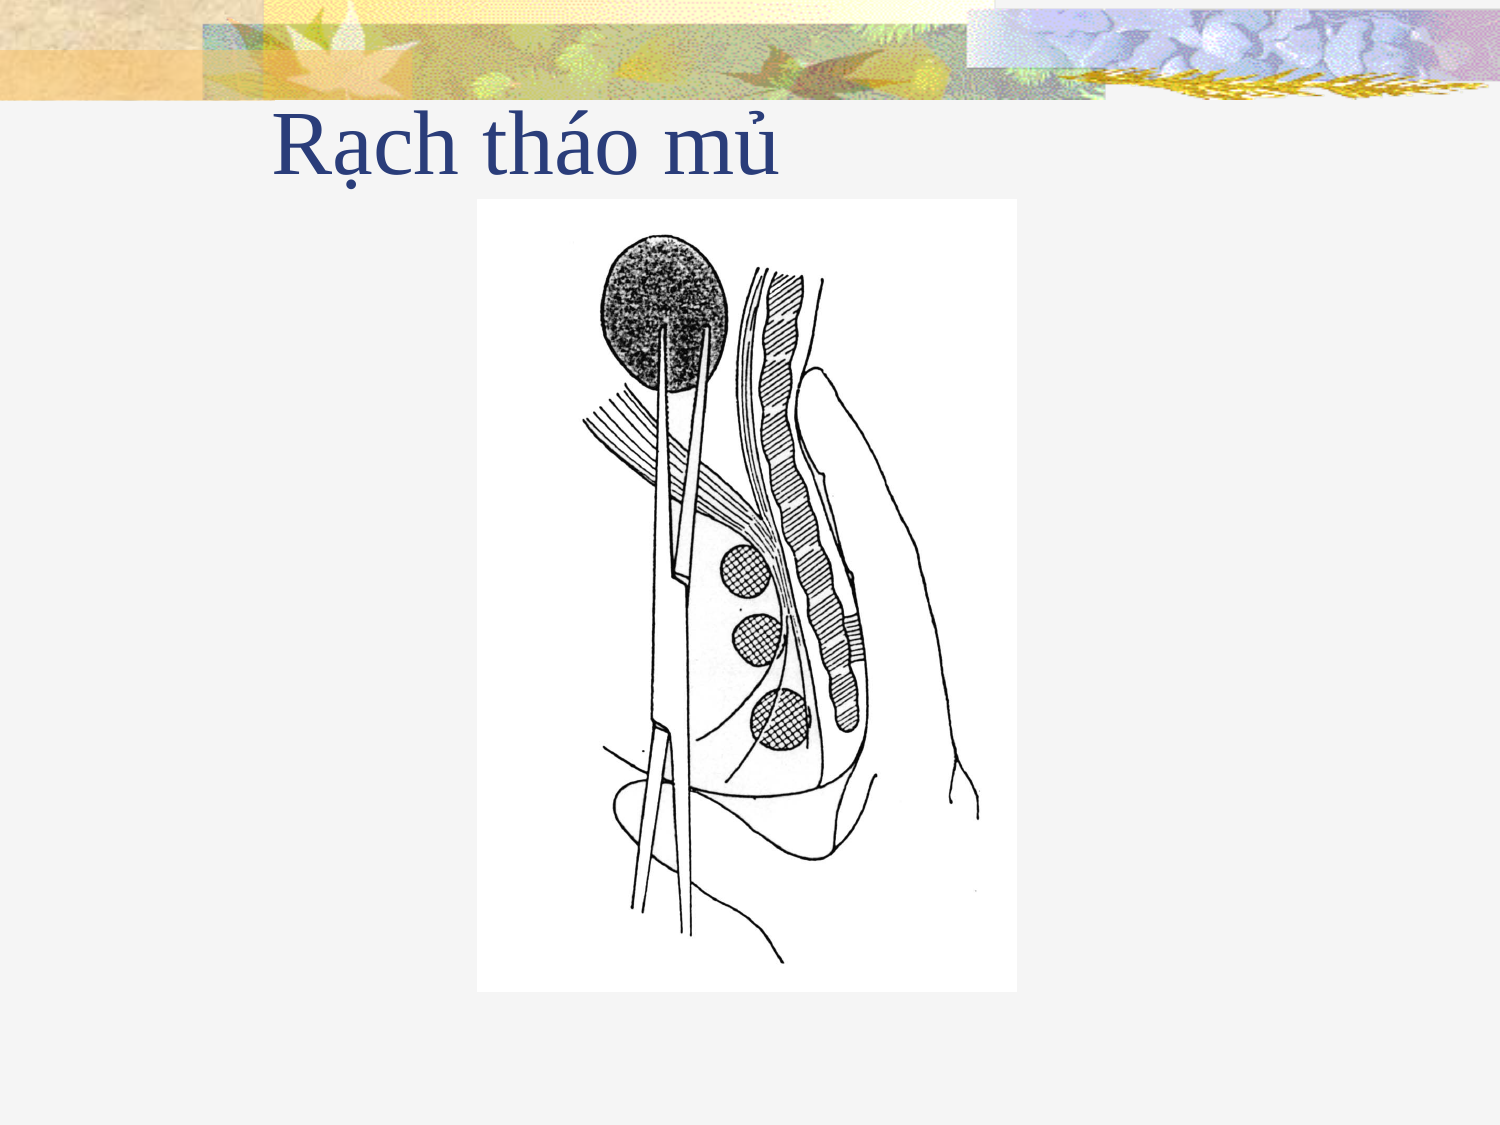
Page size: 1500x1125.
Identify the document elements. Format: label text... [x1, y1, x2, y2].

title Rạch tháo mủ [256, 24, 1238, 201]
picture [477, 199, 1018, 993]
picture [0, 0, 1500, 100]
